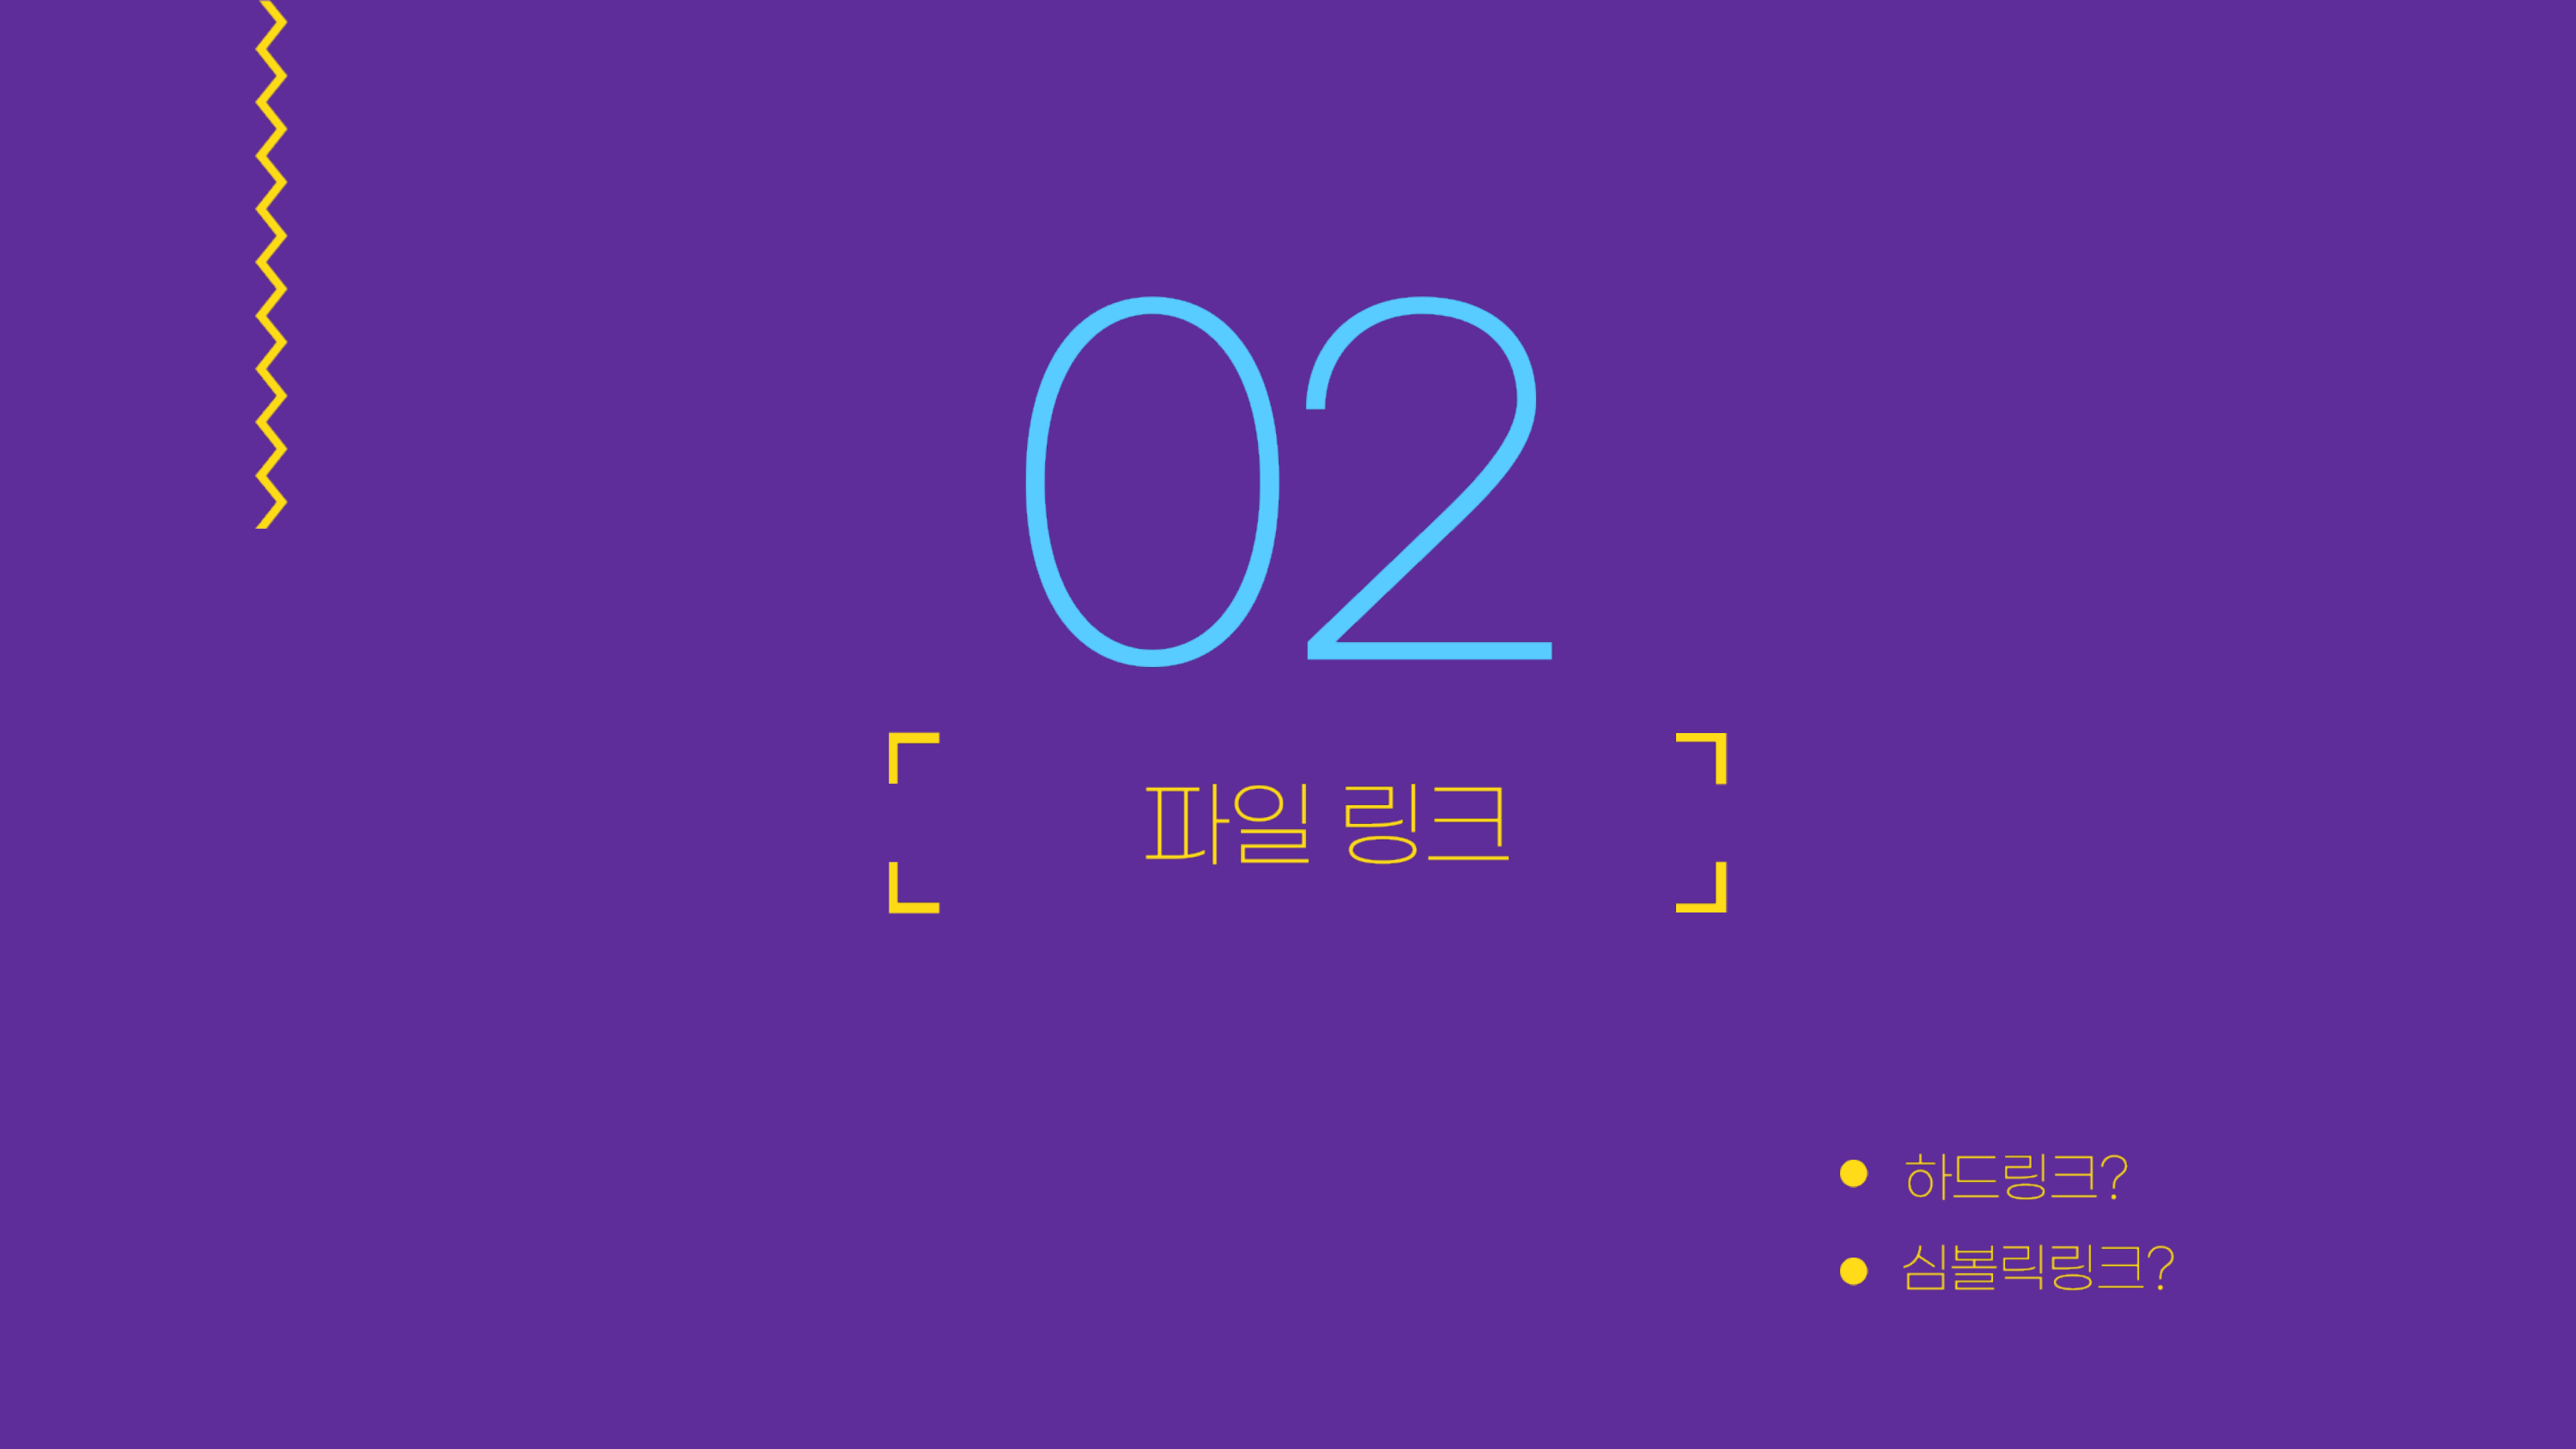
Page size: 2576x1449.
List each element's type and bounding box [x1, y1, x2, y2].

picture [818, 143, 1762, 910]
picture [256, 1, 287, 247]
picture [256, 281, 287, 528]
text_box [1676, 860, 1728, 913]
picture [1891, 1131, 2151, 1226]
text_box [1840, 1258, 1868, 1287]
text_box [888, 731, 940, 784]
text_box [7, 247, 536, 281]
text_box [888, 862, 940, 914]
picture [1888, 1228, 2197, 1316]
text_box [1676, 733, 1728, 785]
text_box [1840, 1160, 1868, 1189]
